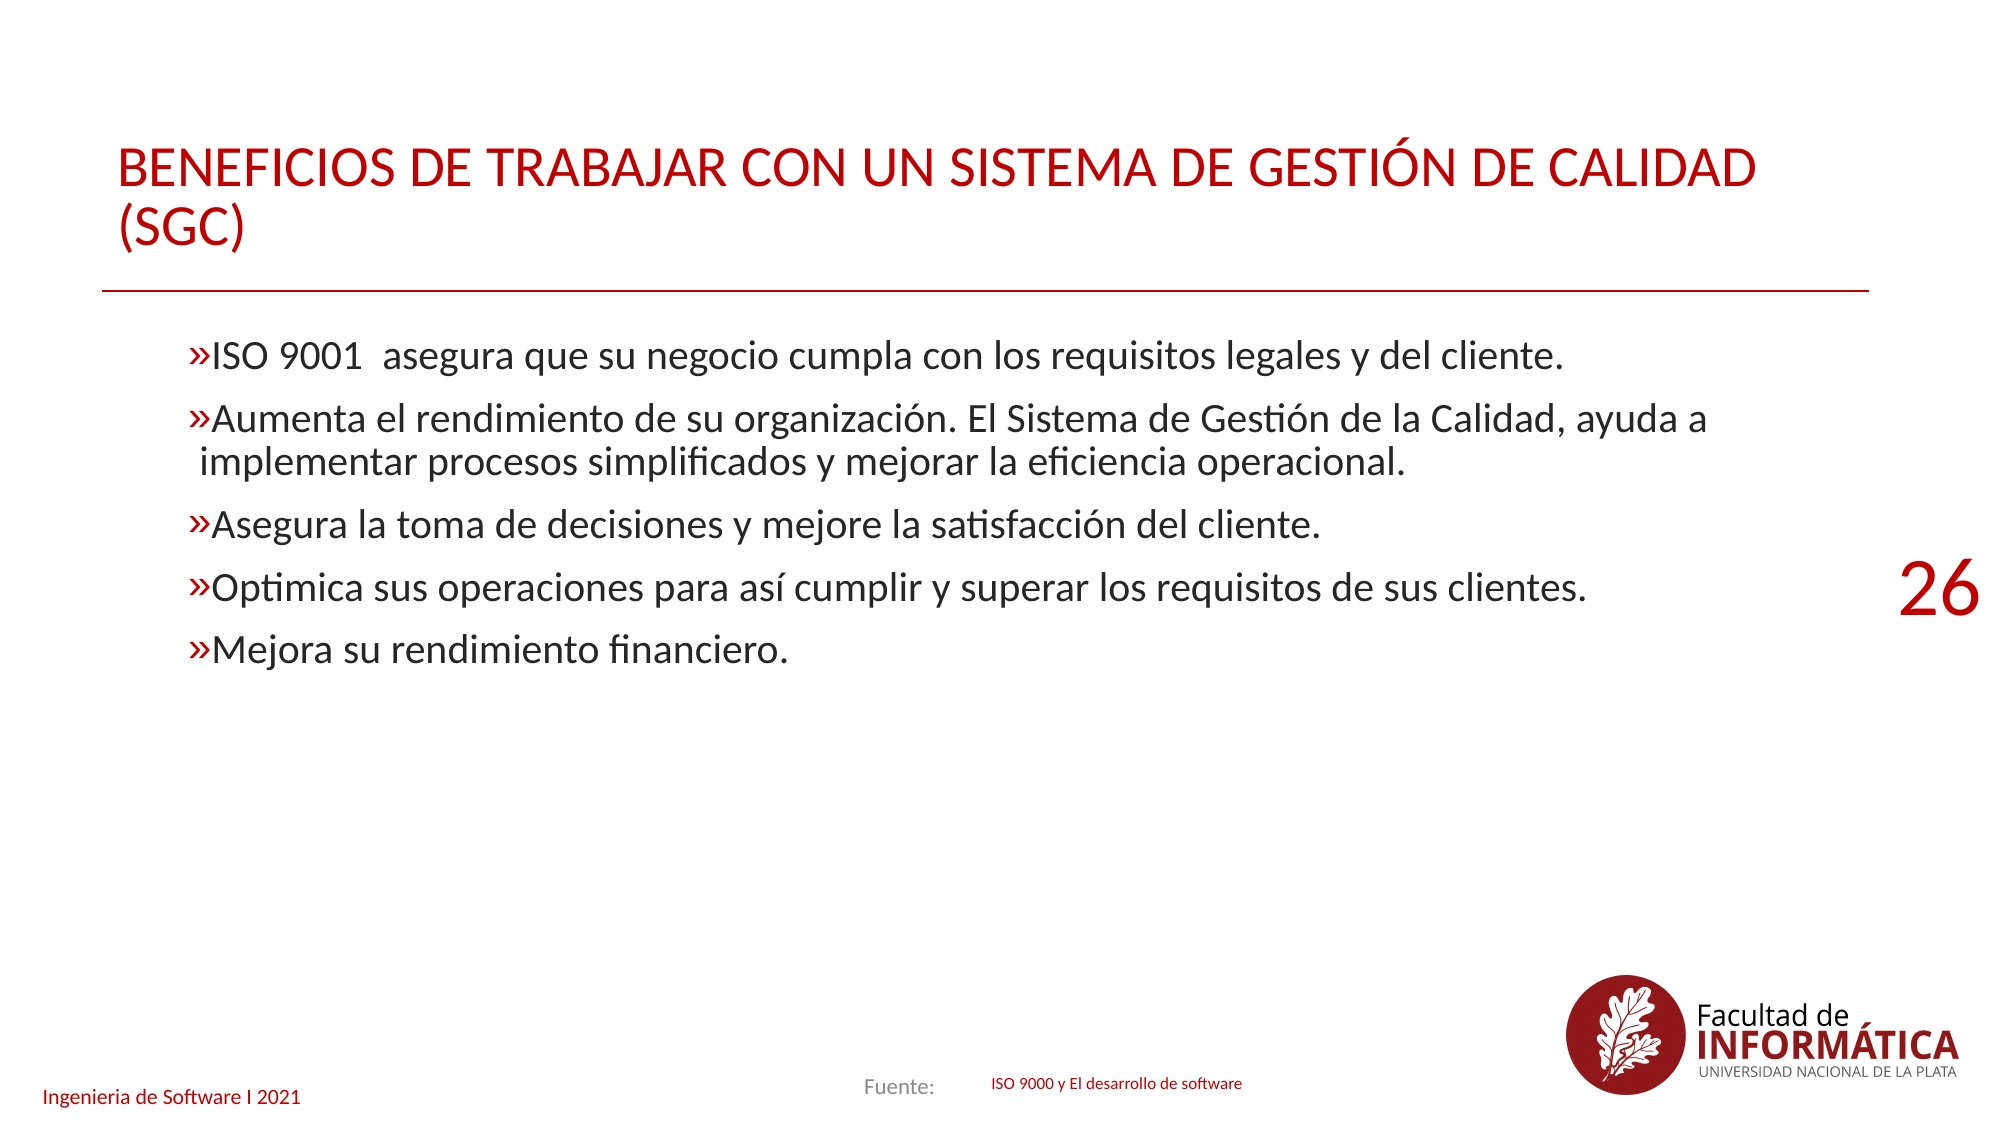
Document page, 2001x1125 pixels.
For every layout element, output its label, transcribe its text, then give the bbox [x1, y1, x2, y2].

list ISO 9001 asegura que su negocio cumpla con los requisitos legales y del cliente. Aumenta el rendimiento de su organización. El Sistema de Gestión de la Calidad, ayuda a implementar procesos simplificados y mejorar la eficiencia operacional. Asegura la toma de decisiones y mejore la satisfacción del cliente. Optimica sus operaciones para así cumplir y superar los requisitos de sus clientes. Mejora su rendimiento financiero. [173, 328, 1780, 1064]
list ISO 9000 y El desarrollo de software [976, 1067, 1332, 1118]
title BENEFICIOS DE TRABAJAR CON UN SISTEMA DE GESTIÓN DE CALIDAD (SGC) [102, 105, 1870, 291]
picture [1566, 975, 1959, 1095]
slide_number 26 [1780, 467, 1998, 640]
footer Ingenieria de Software I 2021 [27, 1075, 382, 1111]
